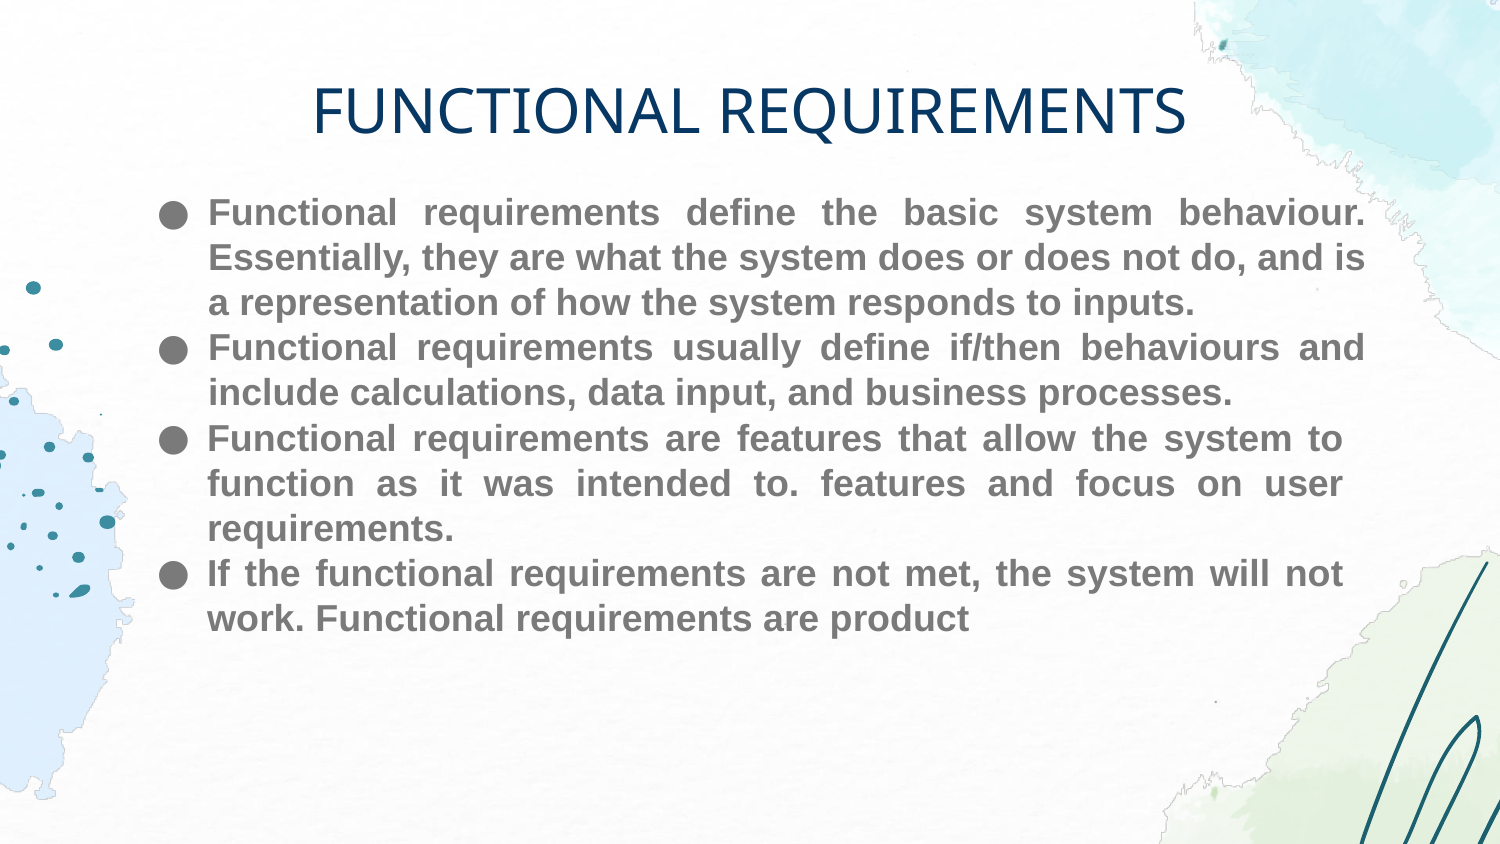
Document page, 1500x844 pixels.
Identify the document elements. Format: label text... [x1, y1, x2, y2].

picture [0, 315, 127, 844]
picture [0, 0, 1193, 319]
picture [1408, 722, 1477, 844]
list Functional requirements define the basic system behaviour. Essentially, they are what the system does or does not do, and is a representation of how the system responds to inputs. Functional requirements usually define if/then behaviours and include calculations, data input, and business processes. [118, 173, 1382, 750]
text_box Functional requirements are features that allow the system to function as it was intended to. features and focus on user requirements. If the functional requirements are not met, the system will not work. Functional requirements are product [117, 398, 1360, 797]
picture [1483, 811, 1500, 844]
title FUNCTIONAL REQUIREMENTS [120, 61, 1380, 156]
picture [126, 0, 1500, 844]
